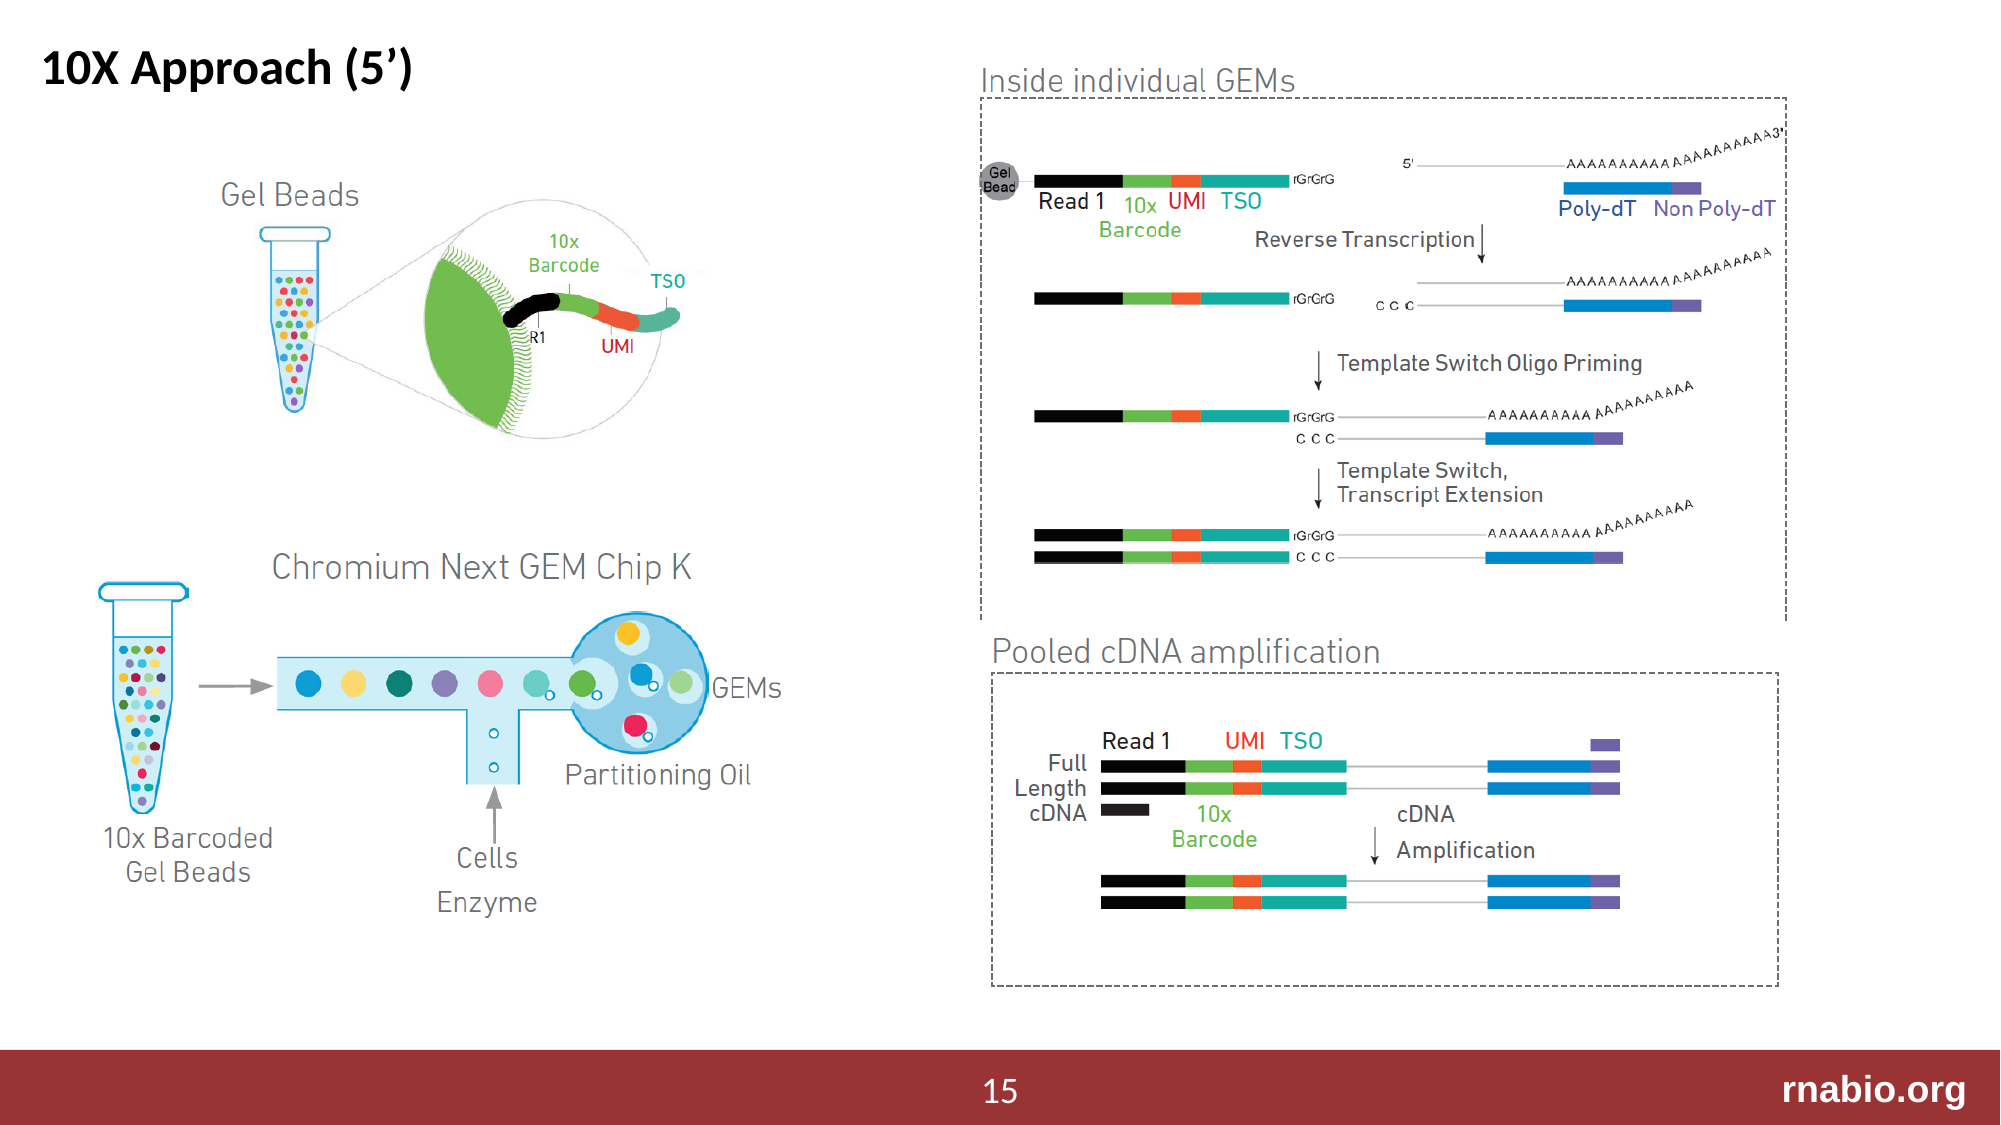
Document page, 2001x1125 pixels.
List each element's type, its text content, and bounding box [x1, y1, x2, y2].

title 10X Approach (5’) [20, 20, 856, 146]
picture [968, 49, 1811, 1002]
picture [79, 160, 799, 936]
